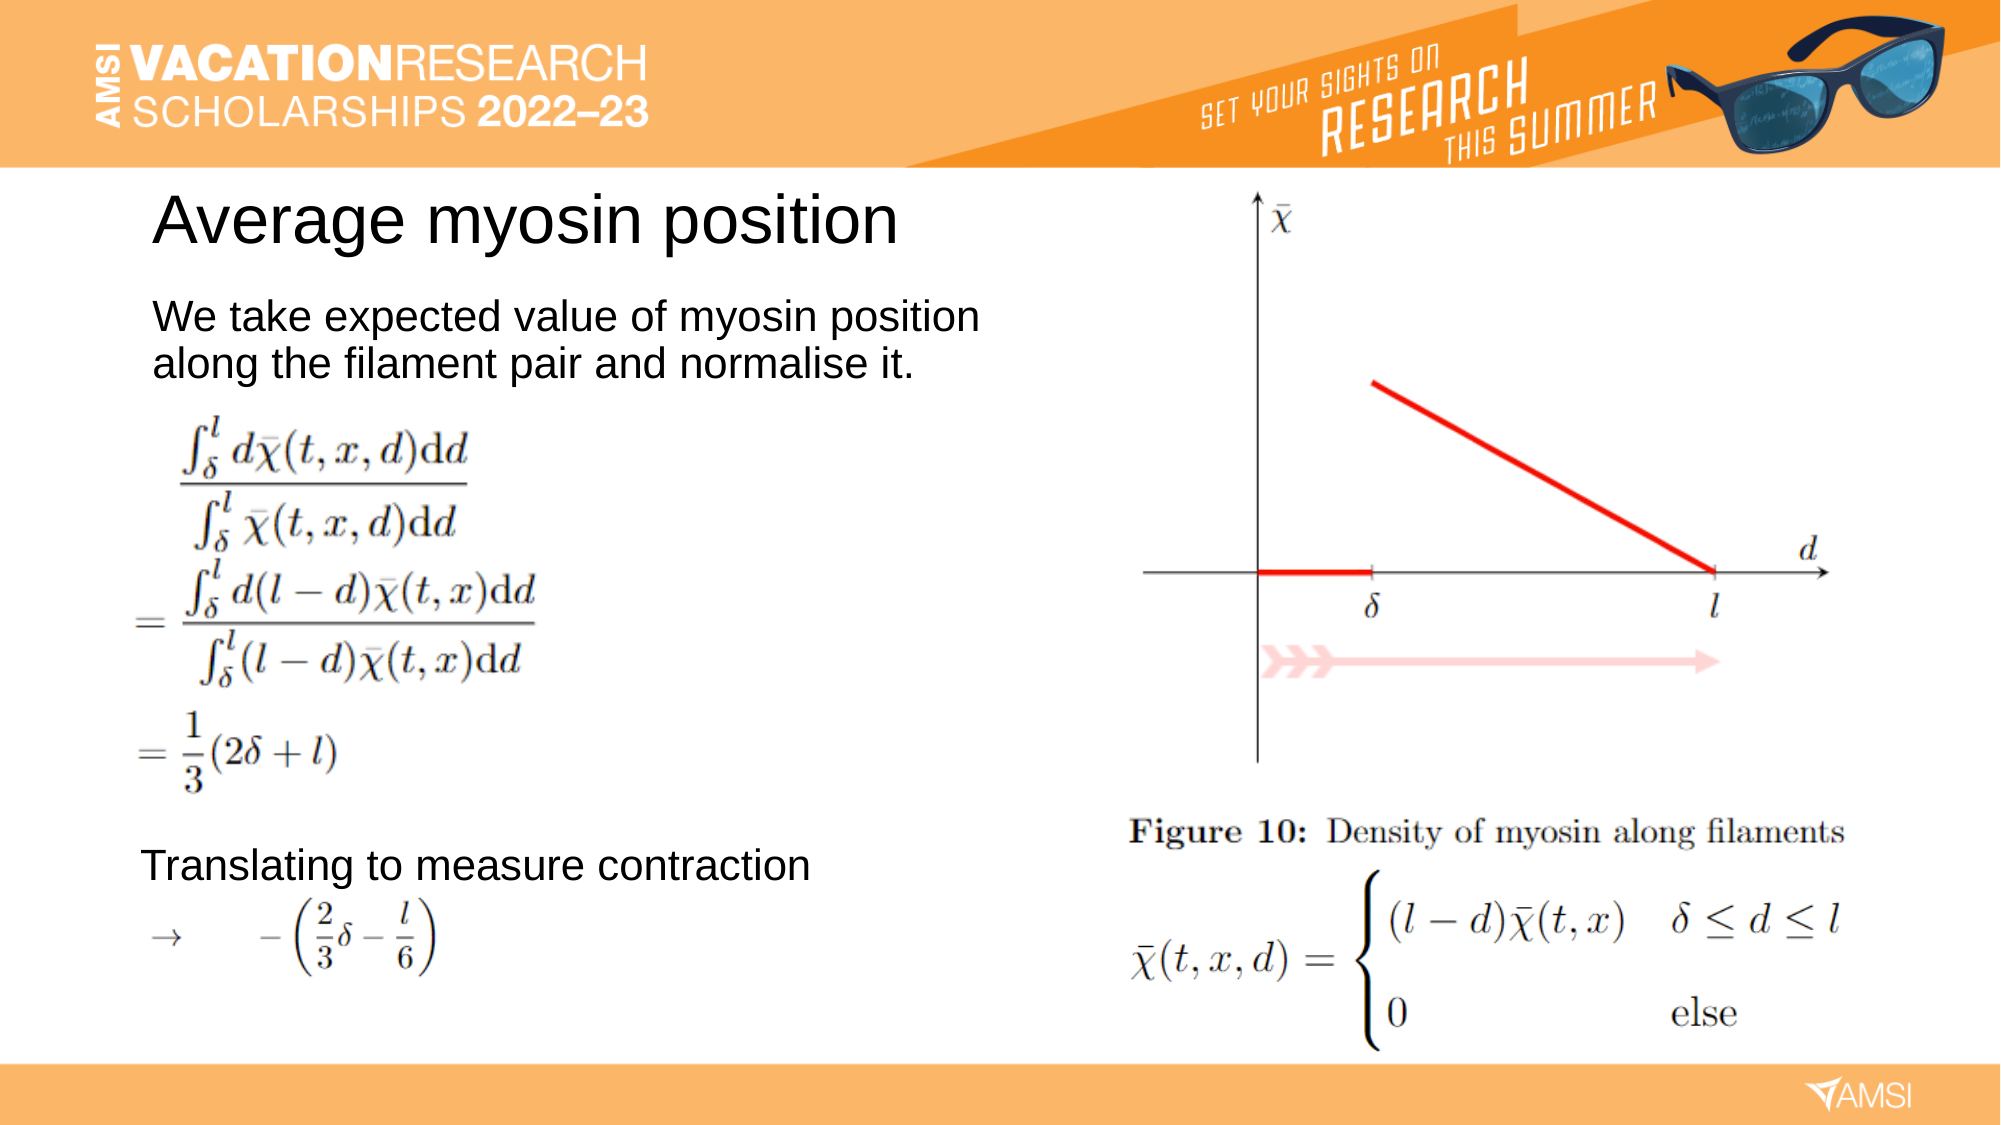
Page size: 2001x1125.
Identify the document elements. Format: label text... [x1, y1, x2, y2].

list We take expected value of myosin position along the filament pair and normalise it. [137, 285, 1040, 401]
title Average myosin position [137, 143, 1863, 300]
picture [0, 0, 2001, 1125]
text_box Translating to measure contraction [125, 835, 1028, 951]
